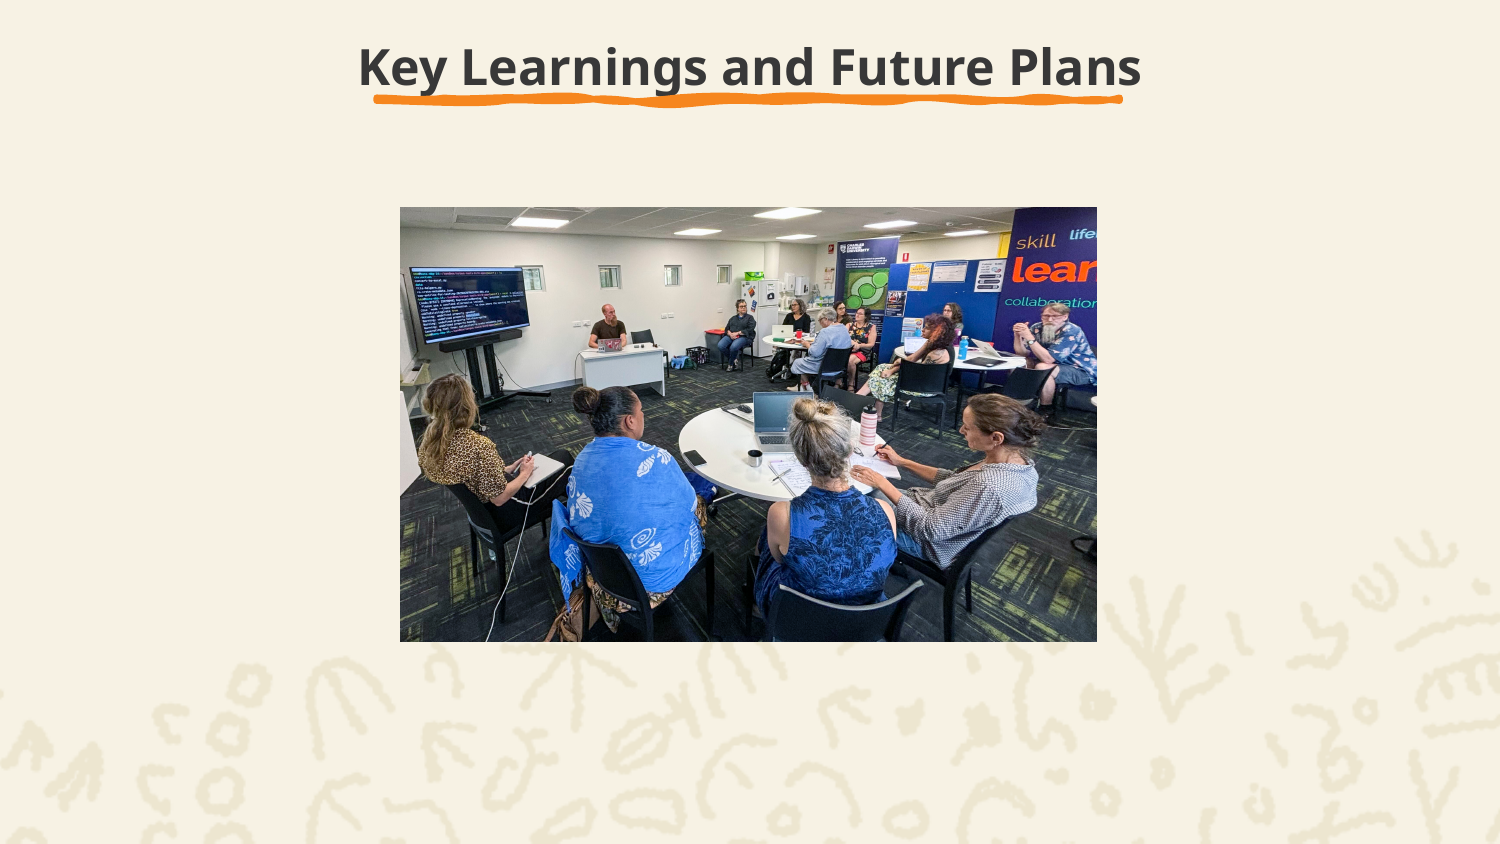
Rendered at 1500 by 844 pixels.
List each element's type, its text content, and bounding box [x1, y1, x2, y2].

text_box Key Learnings and Future Plans [83, 40, 1417, 150]
picture [0, 0, 1500, 844]
text_box [375, 93, 1122, 107]
